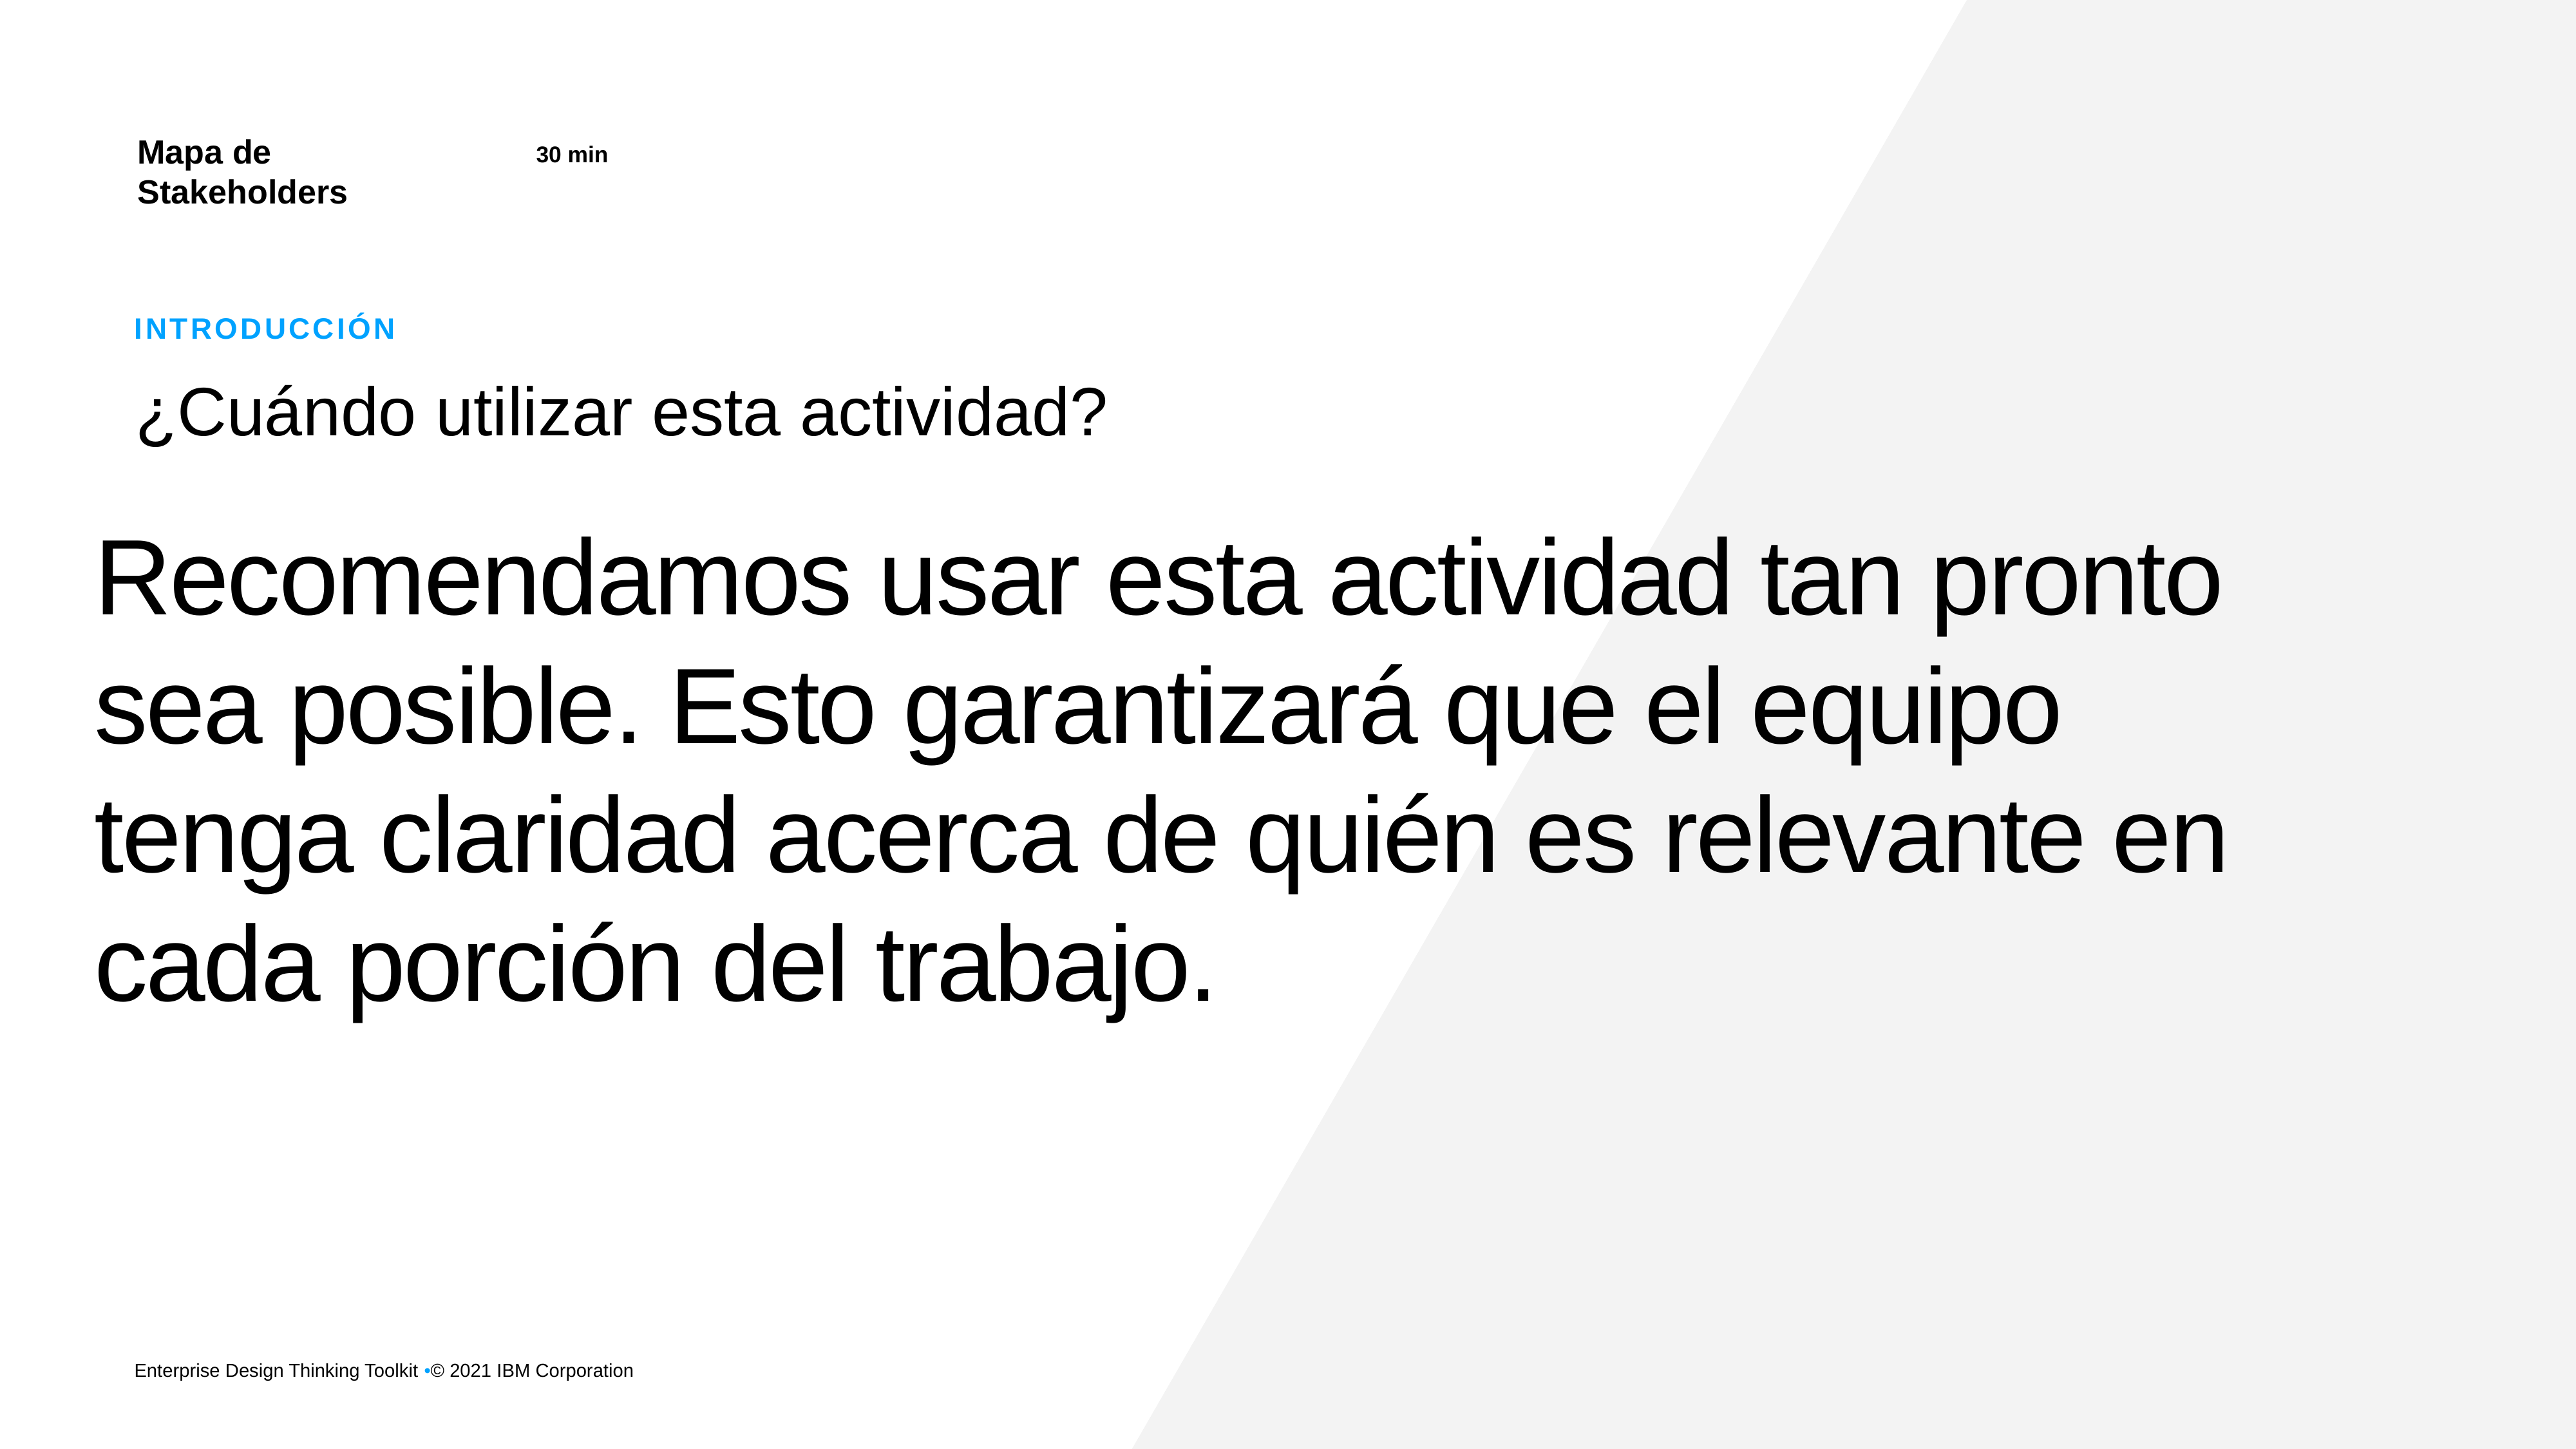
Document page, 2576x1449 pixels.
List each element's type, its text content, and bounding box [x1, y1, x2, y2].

text_box IntroducciÓn [134, 309, 610, 345]
text_box Mapa de Stakeholders [132, 124, 535, 216]
text_box ¿Cuándo utilizar esta actividad? [135, 366, 1109, 450]
list Recomendamos usar esta actividad tan pronto sea posible. Esto garantizará que el equipo tenga claridad acerca de quién es relevante en cada porción del trabajo. [93, 507, 2331, 1023]
text_box Enterprise Design Thinking Toolkit •© 2021 IBM Corporation [134, 1358, 634, 1381]
text_box [0, 0, 1967, 1449]
text_box 30 min [535, 135, 614, 173]
